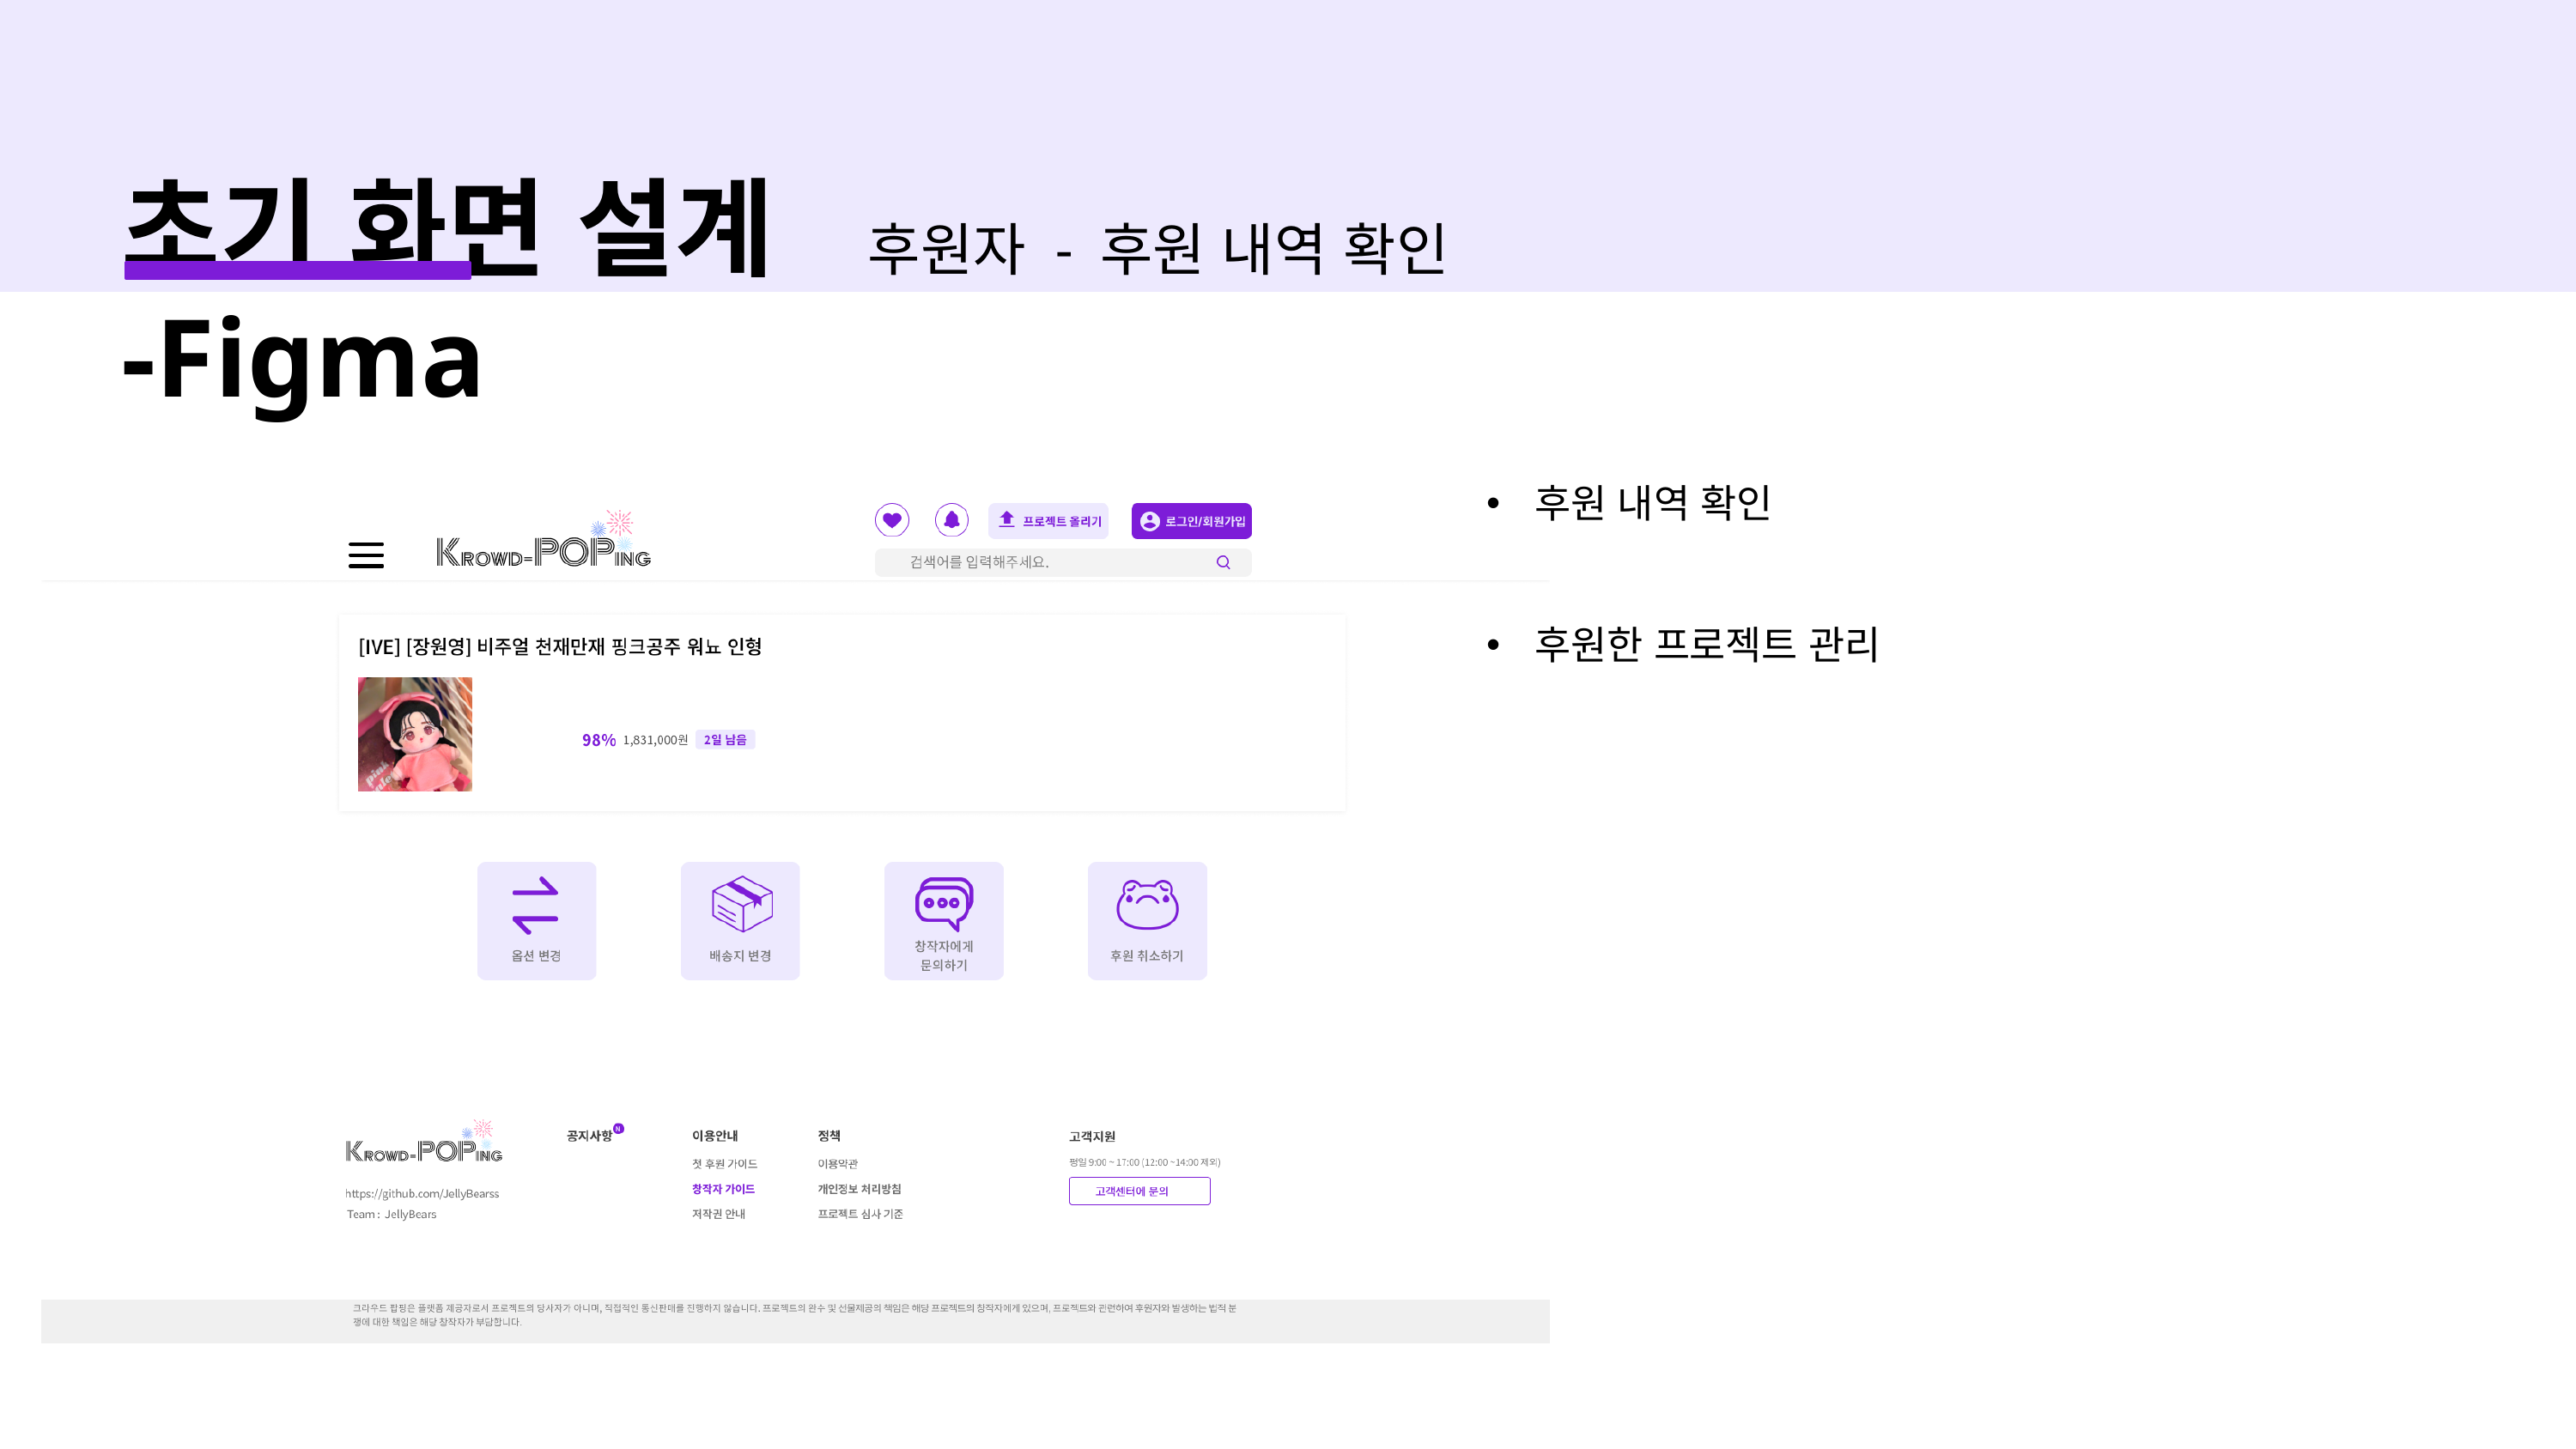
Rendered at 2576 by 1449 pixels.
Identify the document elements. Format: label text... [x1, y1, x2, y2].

text_box [125, 261, 471, 280]
text_box [0, 0, 2576, 292]
text_box 초기 화면 설계 -Figma [108, 154, 1249, 425]
text_box 후원자 - 후원 내역 확인 [854, 207, 1843, 289]
picture [40, 480, 1550, 1343]
text_box 후원 내역 확인 후원한 프로젝트 관리 [1473, 448, 2411, 816]
